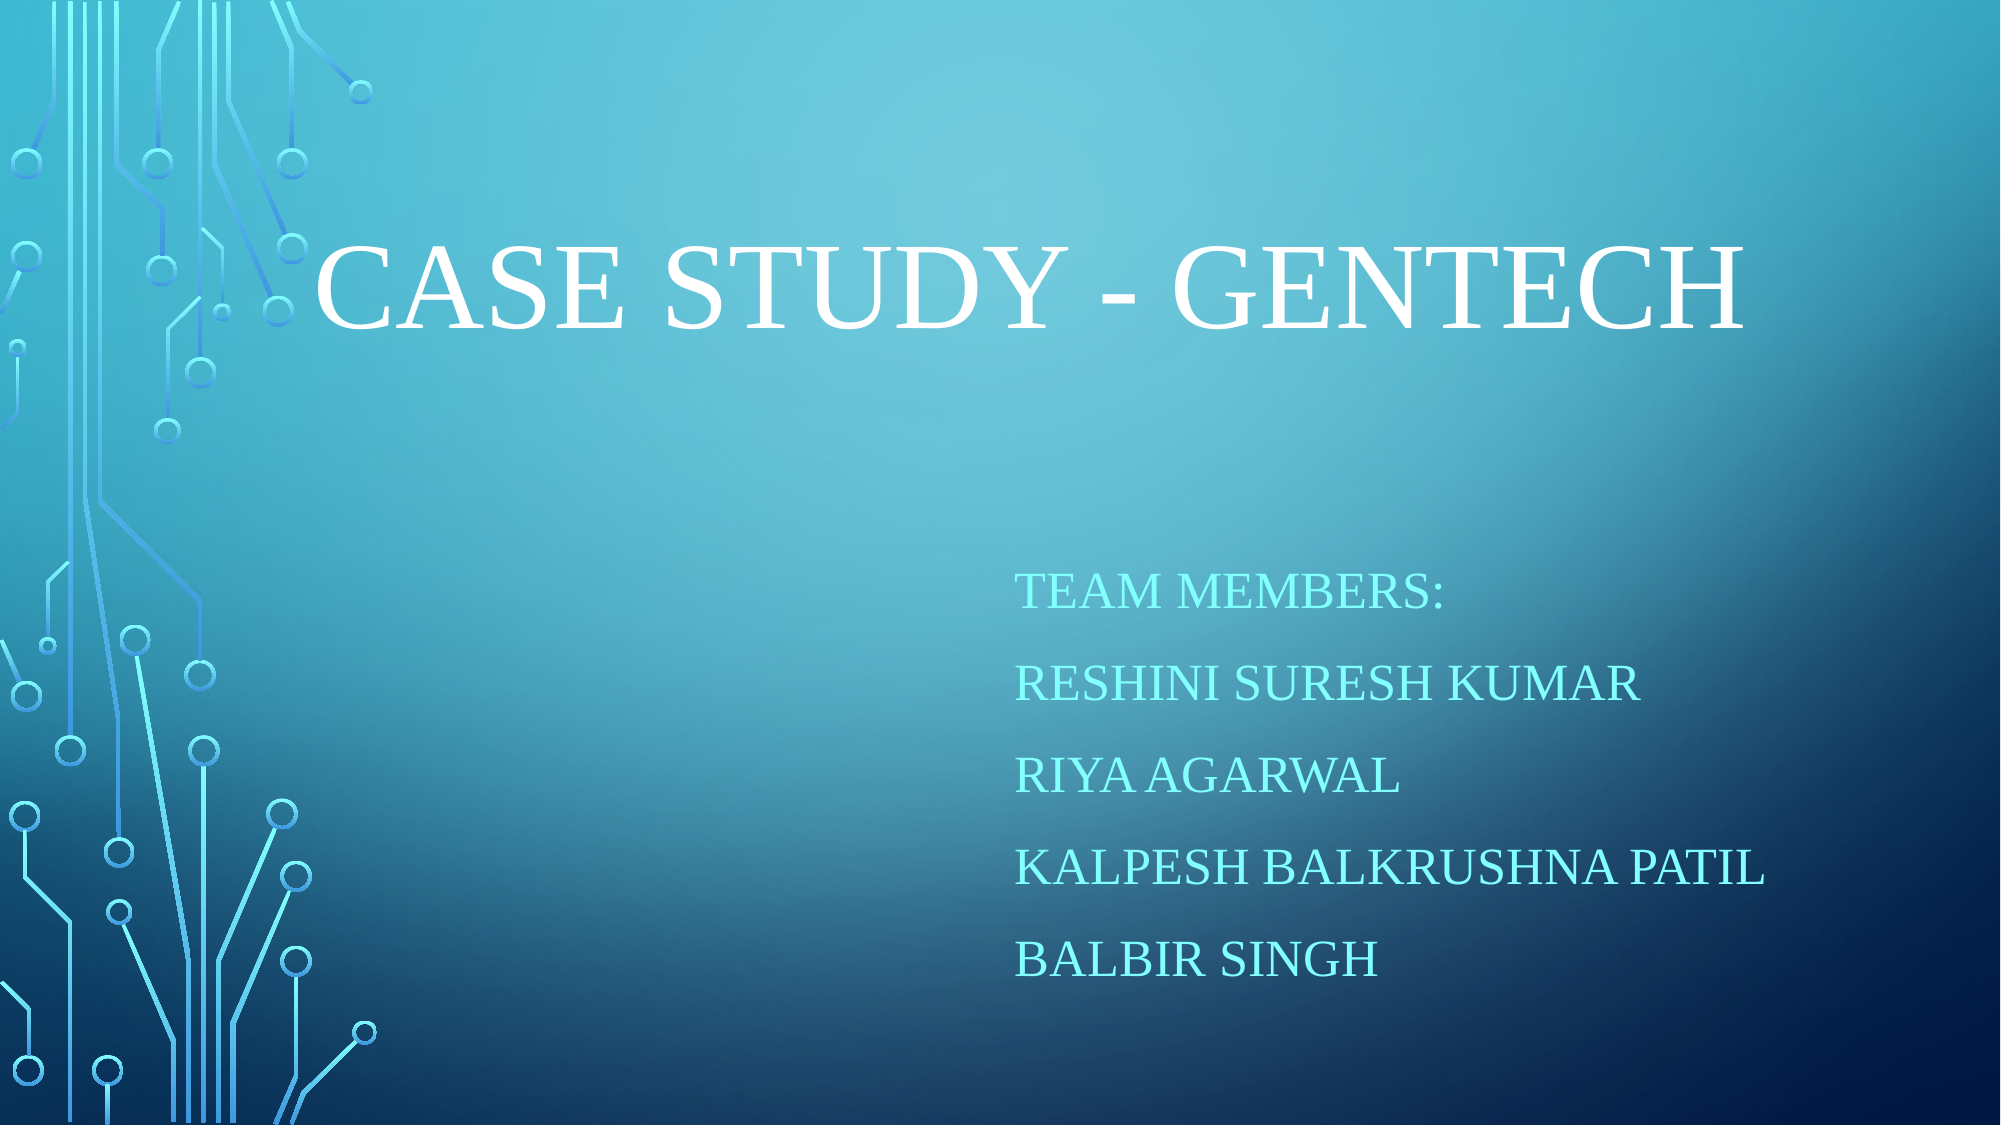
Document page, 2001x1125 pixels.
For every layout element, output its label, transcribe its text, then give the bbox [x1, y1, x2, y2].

title Case Study - Gentech [249, 106, 1811, 363]
subtitle Team members: Reshini Suresh Kumar Riya Agarwal Kalpesh Balkrushna Patil Balbir Singh [999, 536, 1832, 997]
